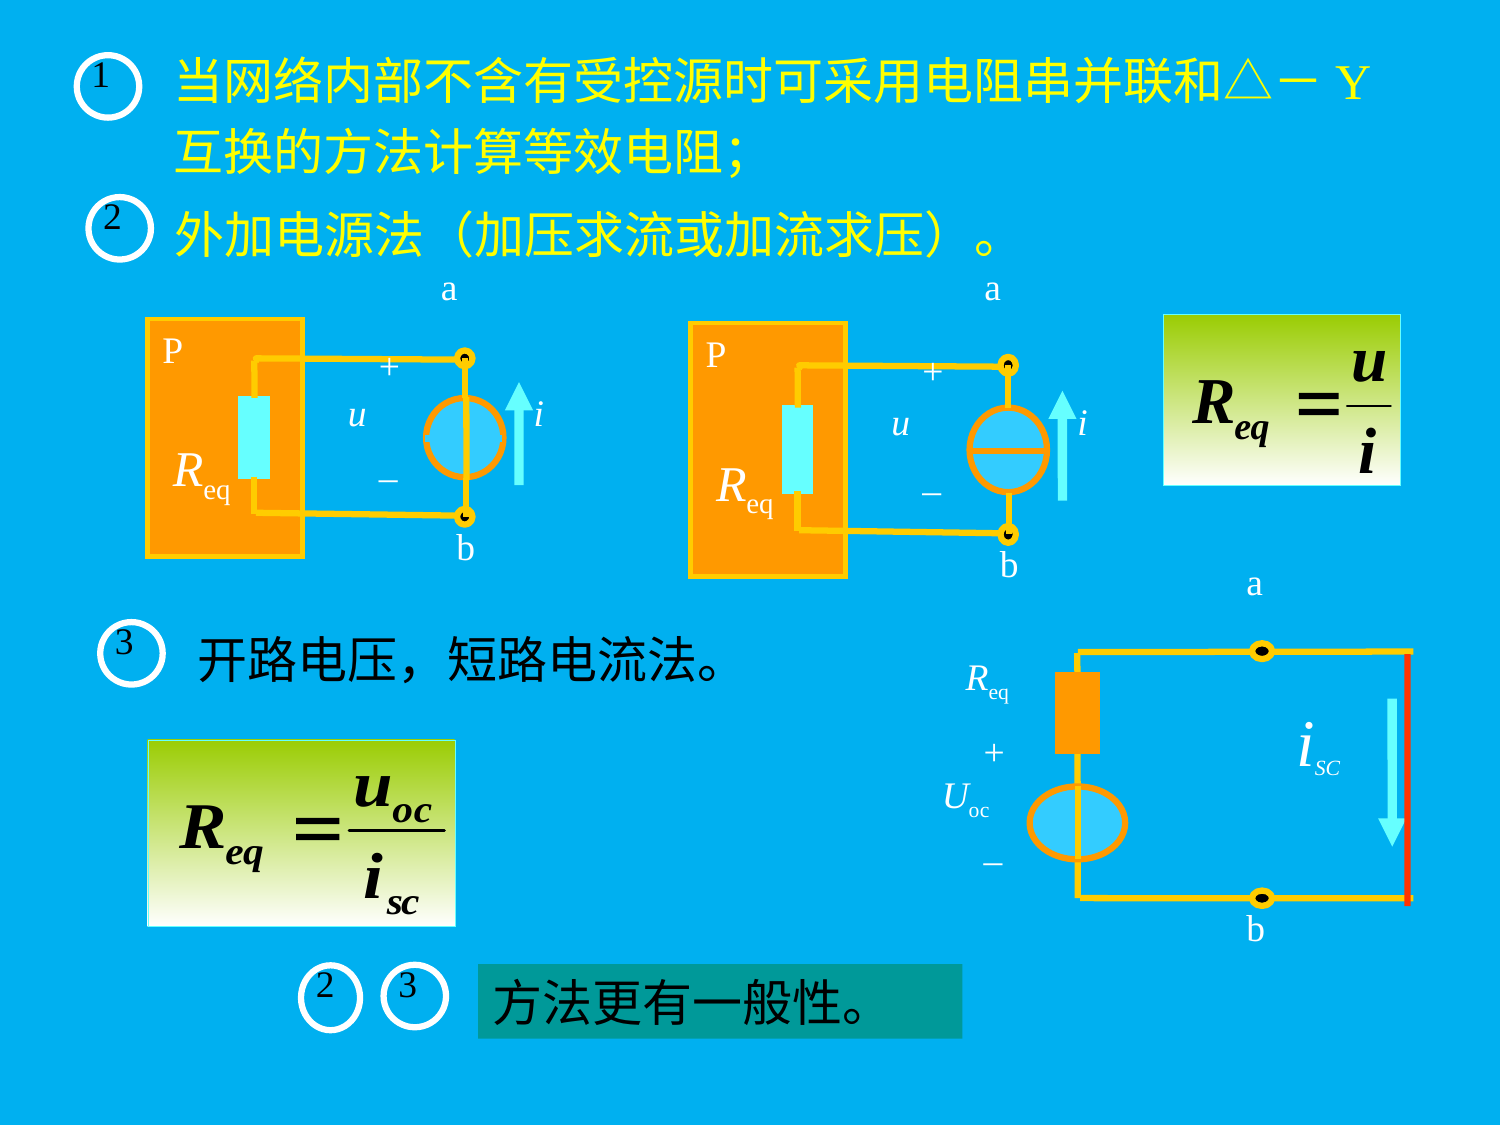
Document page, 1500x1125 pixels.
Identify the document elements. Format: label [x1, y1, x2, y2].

text_box [300, 951, 963, 1040]
text_box [88, 184, 1188, 272]
text_box [926, 550, 1416, 982]
text_box [147, 739, 455, 927]
text_box [690, 255, 1140, 619]
text_box [100, 609, 809, 697]
text_box [147, 255, 597, 601]
text_box [1163, 314, 1400, 486]
text_box [76, 42, 1418, 190]
